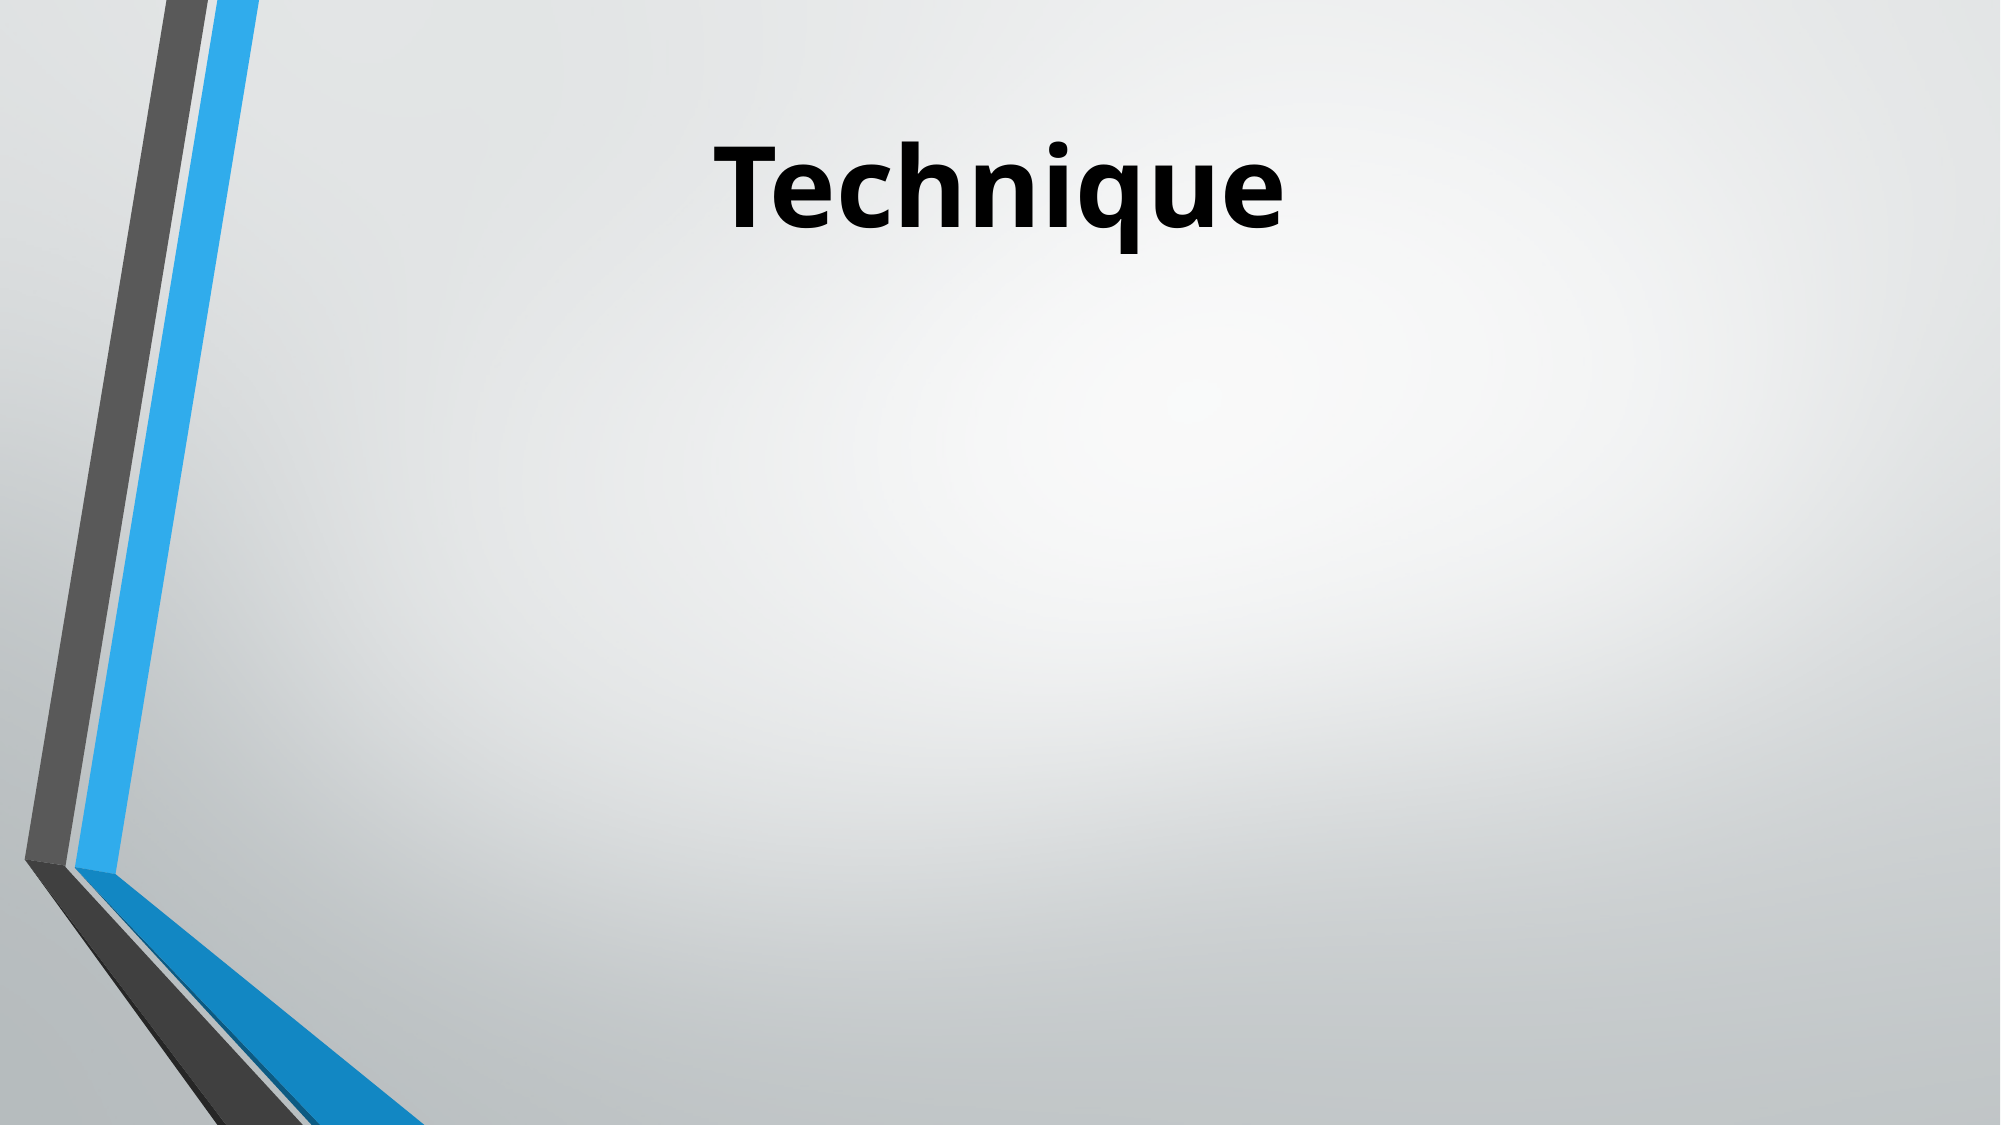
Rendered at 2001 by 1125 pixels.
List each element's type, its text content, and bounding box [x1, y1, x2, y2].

title Technique [178, 38, 1822, 327]
